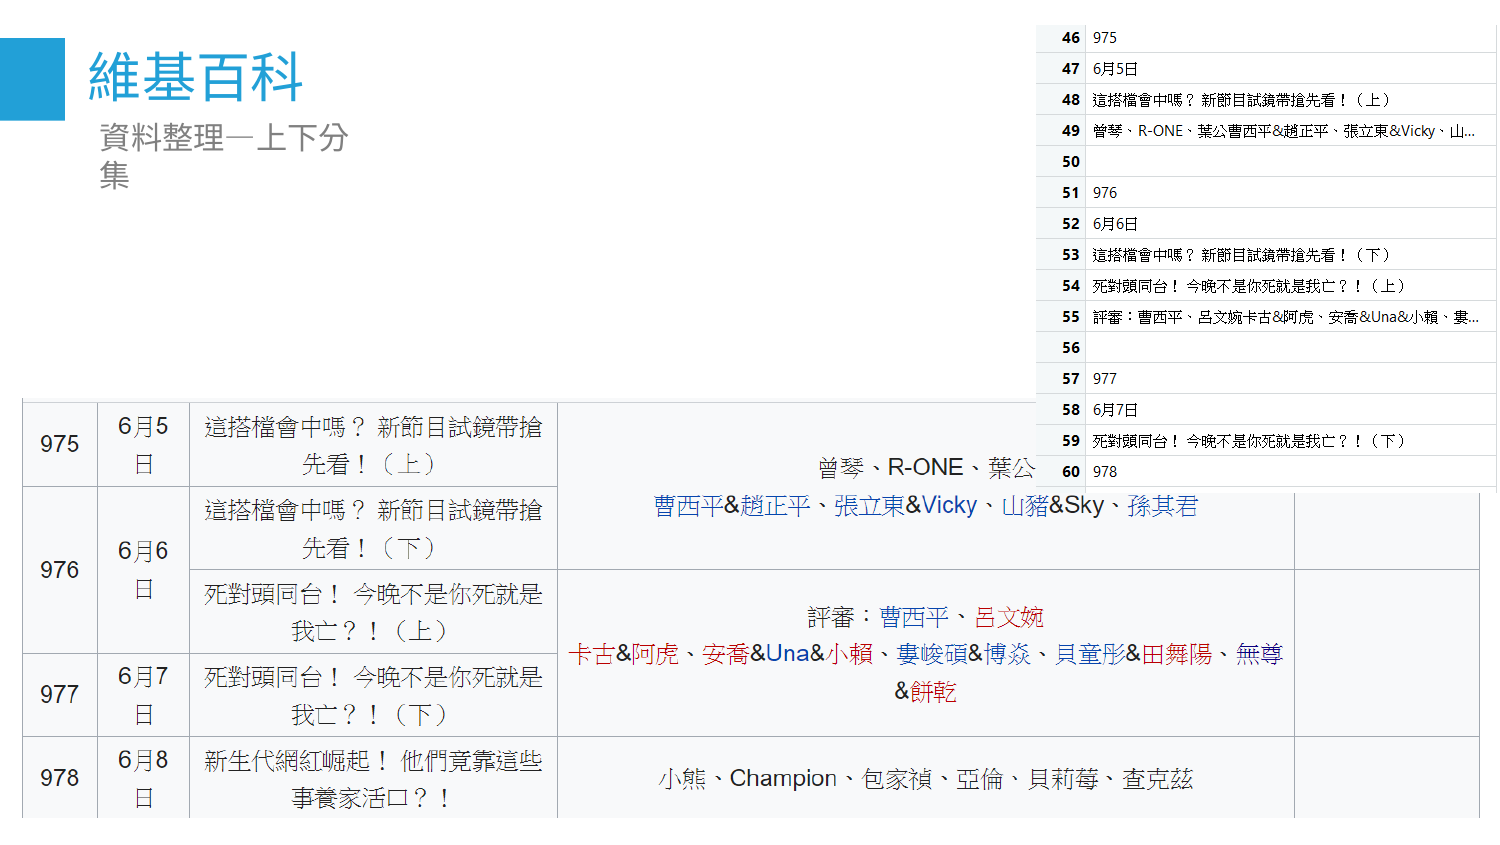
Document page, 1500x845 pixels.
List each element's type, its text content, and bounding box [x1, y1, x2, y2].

text_box 資料整理—上下分集 [88, 112, 390, 199]
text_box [0, 37, 379, 121]
picture [9, 25, 1500, 819]
